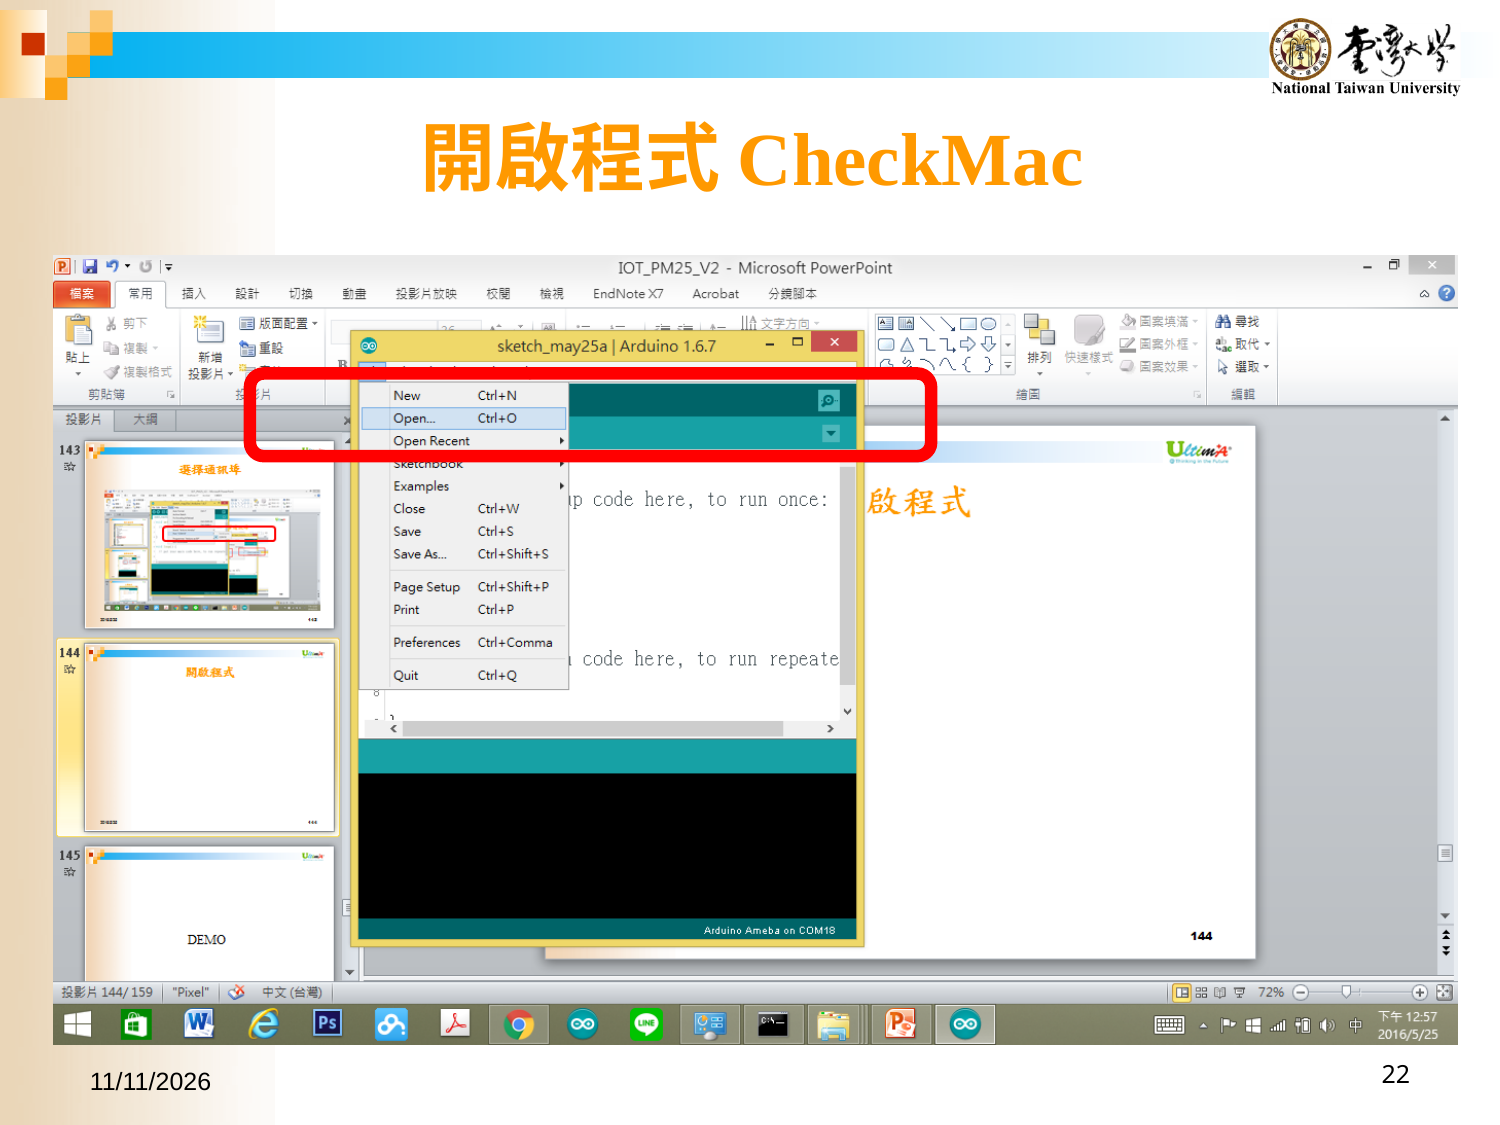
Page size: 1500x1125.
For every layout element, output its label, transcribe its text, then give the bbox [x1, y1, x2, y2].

text_box 2016/12/6 [75, 1053, 425, 1103]
picture [52, 255, 1458, 1045]
text_box 22 [1074, 1053, 1425, 1100]
title 開啟程式CheckMac [76, 42, 1427, 253]
picture [1269, 18, 1463, 98]
